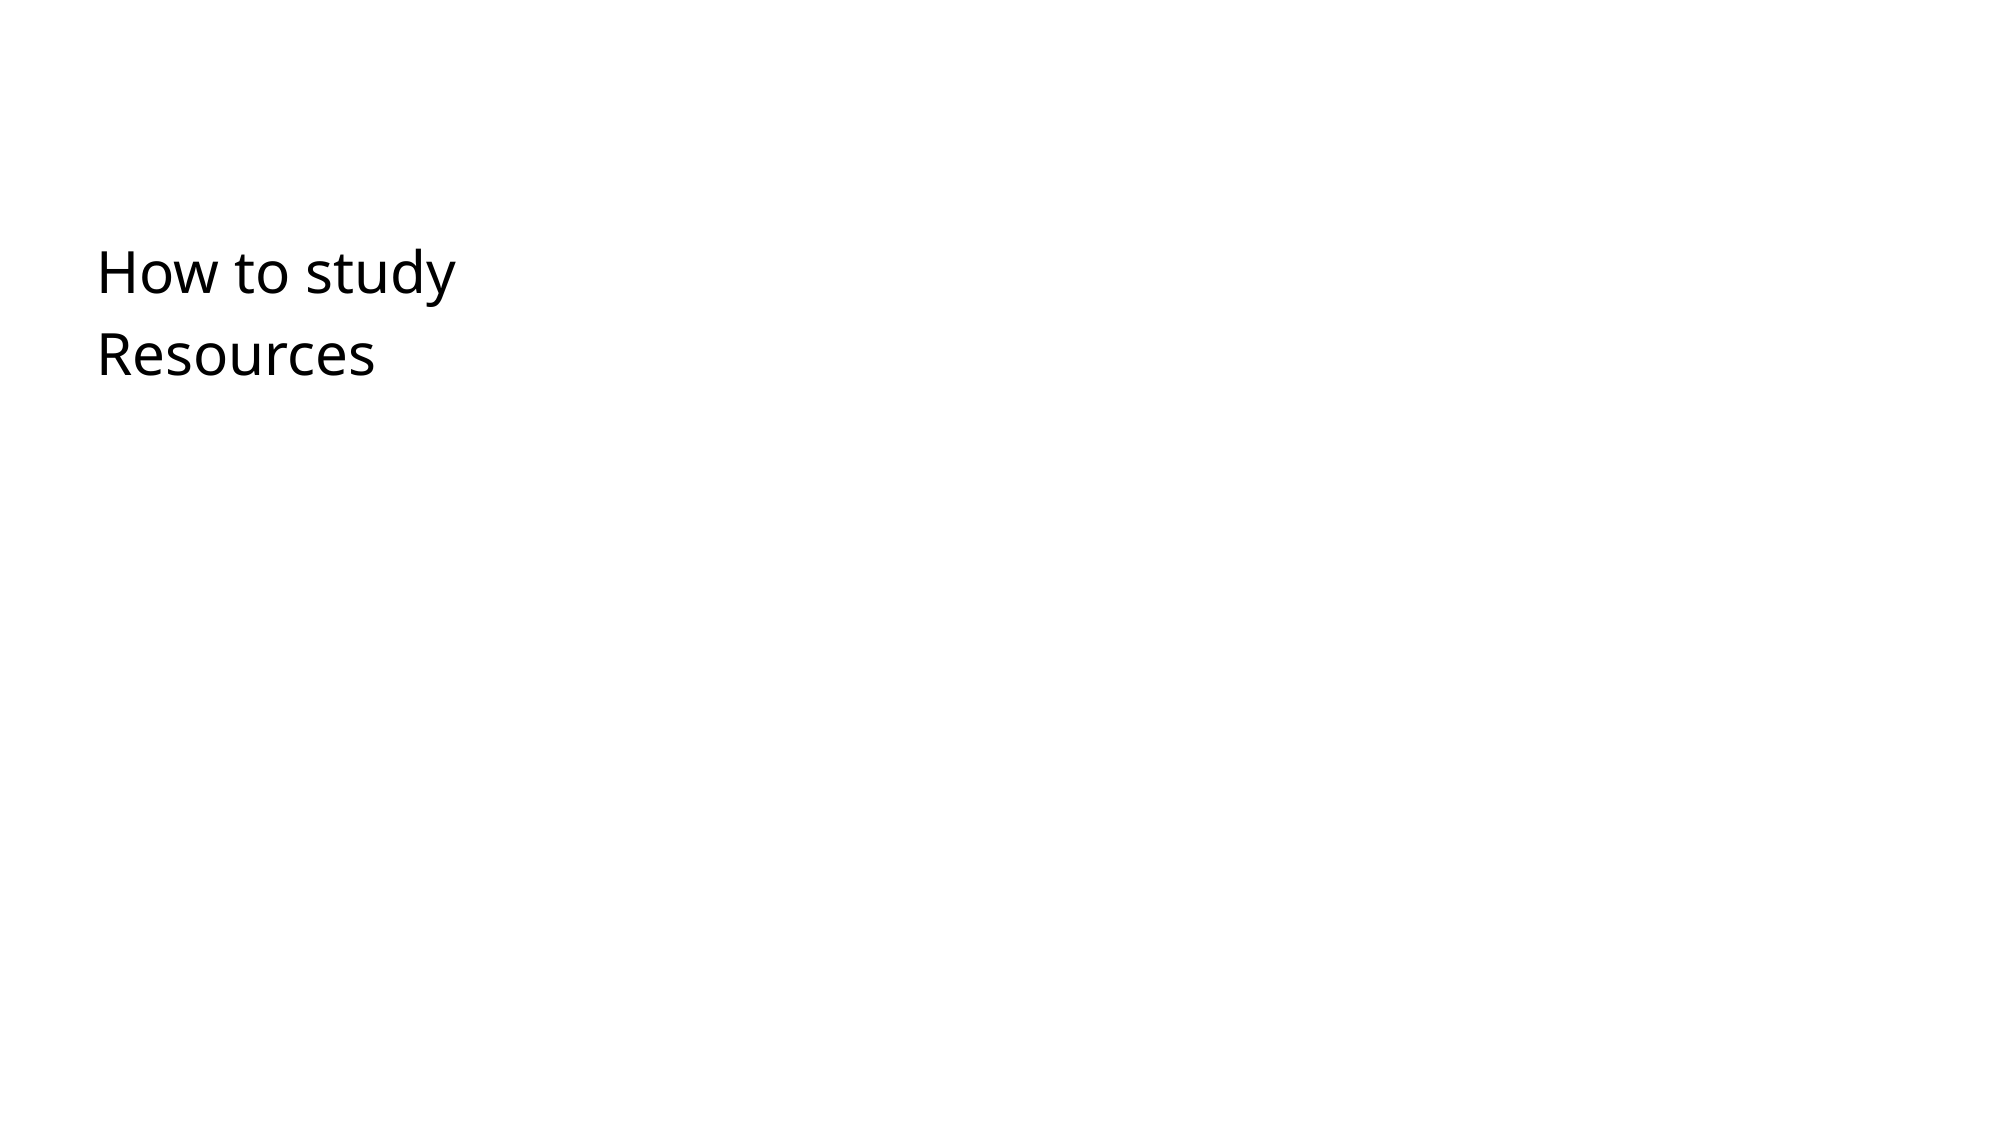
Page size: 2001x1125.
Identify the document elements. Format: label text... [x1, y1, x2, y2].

list How to study Resources [96, 235, 1904, 561]
